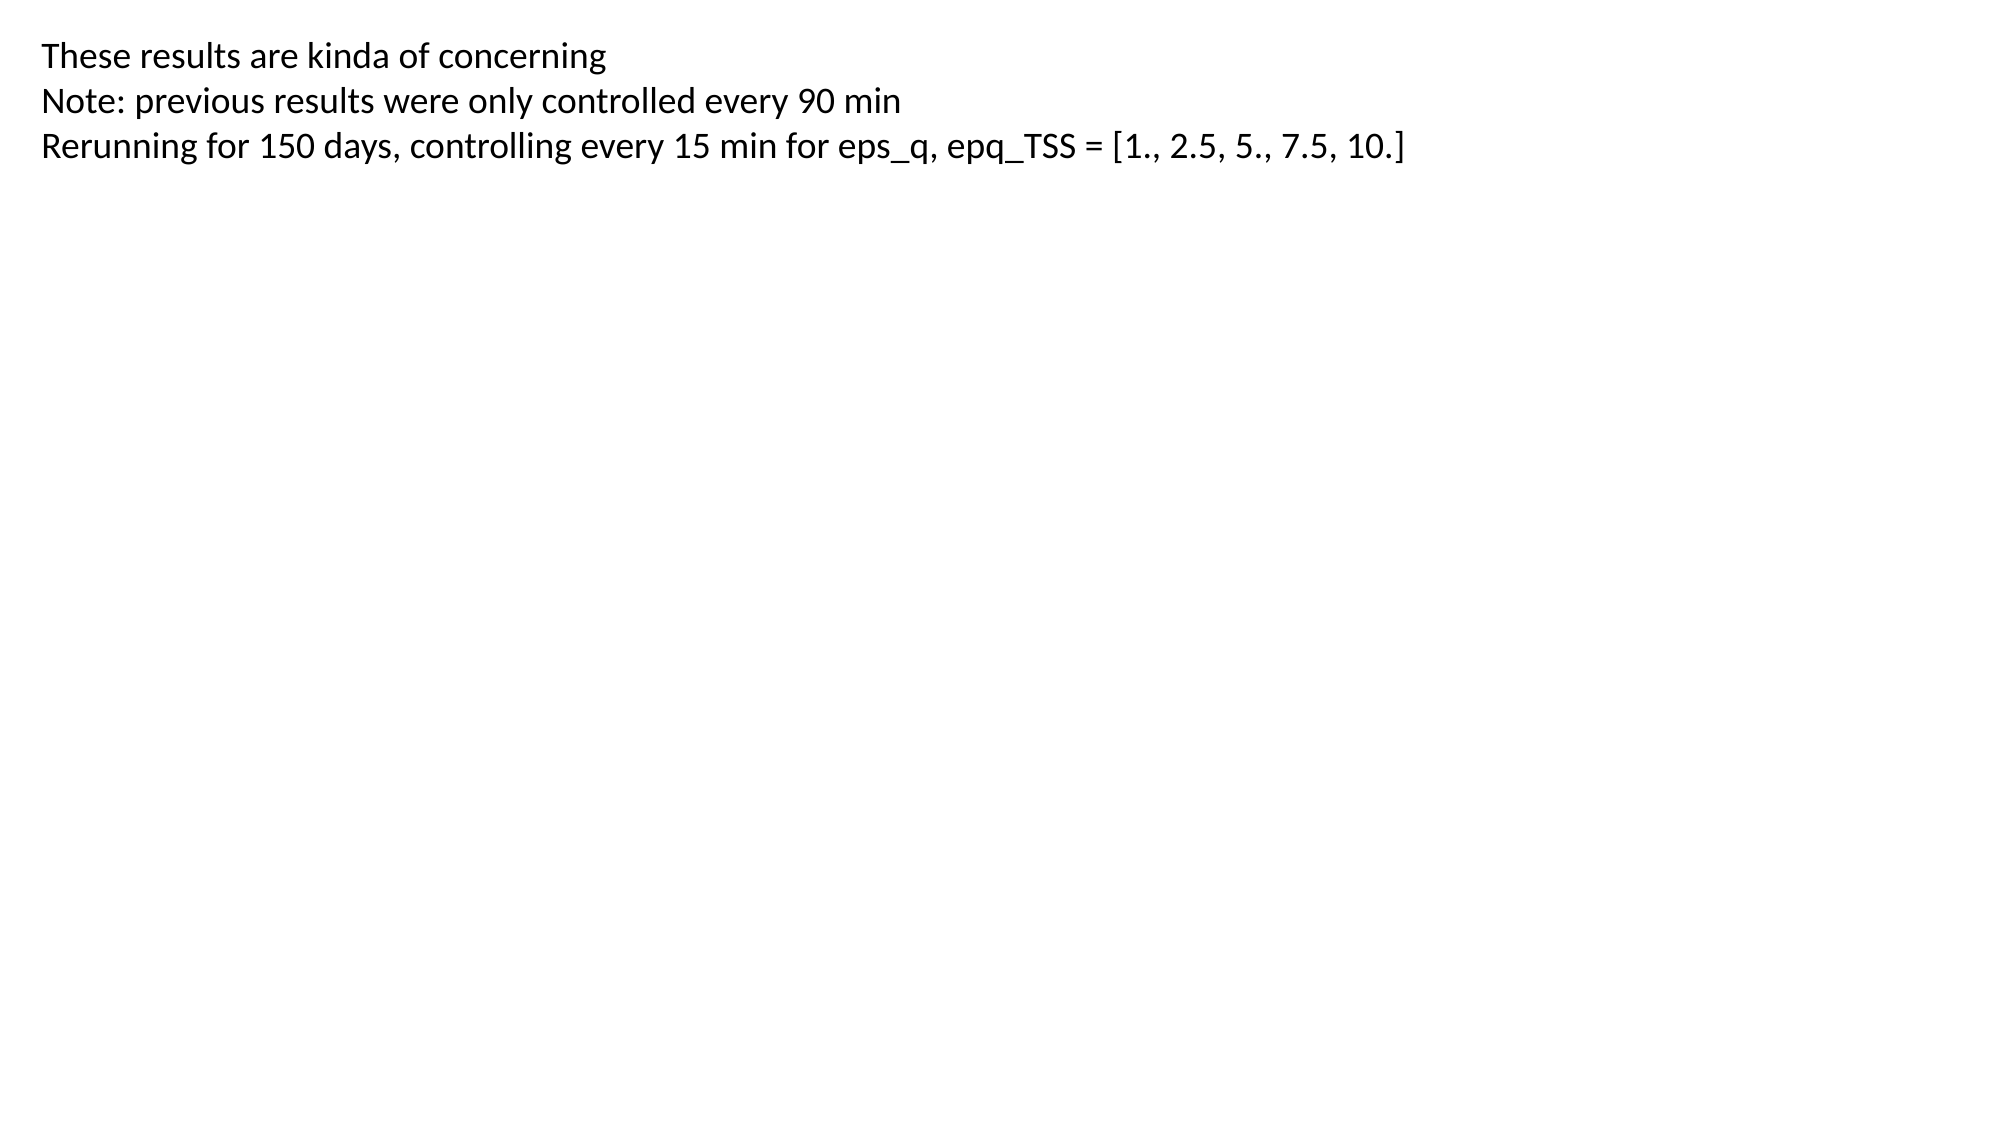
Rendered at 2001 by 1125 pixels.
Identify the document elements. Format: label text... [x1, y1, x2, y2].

text_box These results are kinda of concerning Note: previous results were only controlled every 90 min Rerunning for 150 days, controlling every 15 min for eps_q, epq_TSS = [1., 2.5, 5., 7.5, 10.] [26, 23, 1422, 174]
